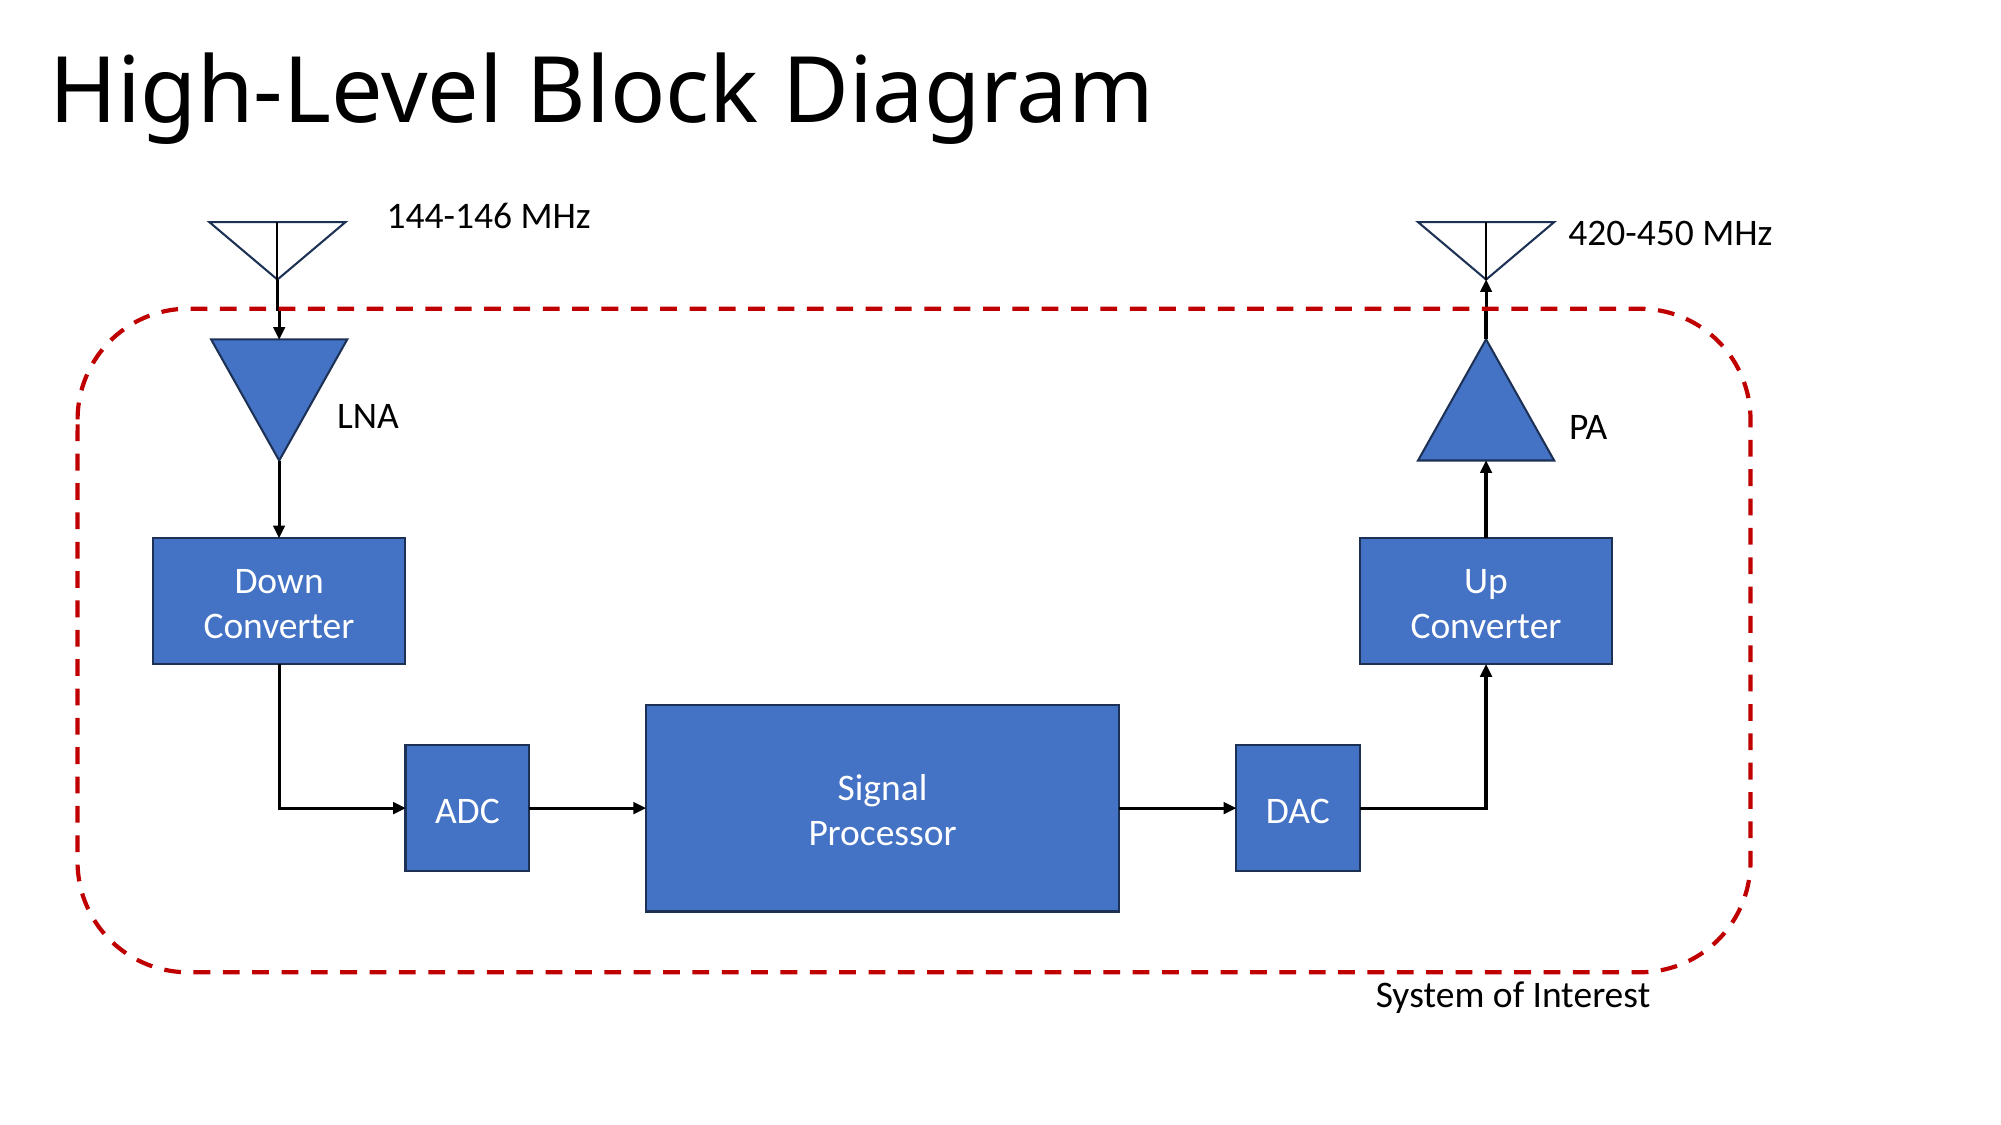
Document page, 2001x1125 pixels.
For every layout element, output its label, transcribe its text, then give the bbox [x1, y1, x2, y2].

text_box 420-450 MHz [1553, 200, 1788, 261]
text_box [206, 221, 349, 280]
title High-Level Block Diagram [34, 22, 1969, 163]
text_box [76, 307, 1752, 974]
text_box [270, 673, 415, 800]
text_box System of Interest [1361, 962, 1666, 1022]
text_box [1359, 664, 1487, 809]
text_box 144-146 MHz [371, 183, 606, 244]
text_box [1415, 221, 1553, 281]
